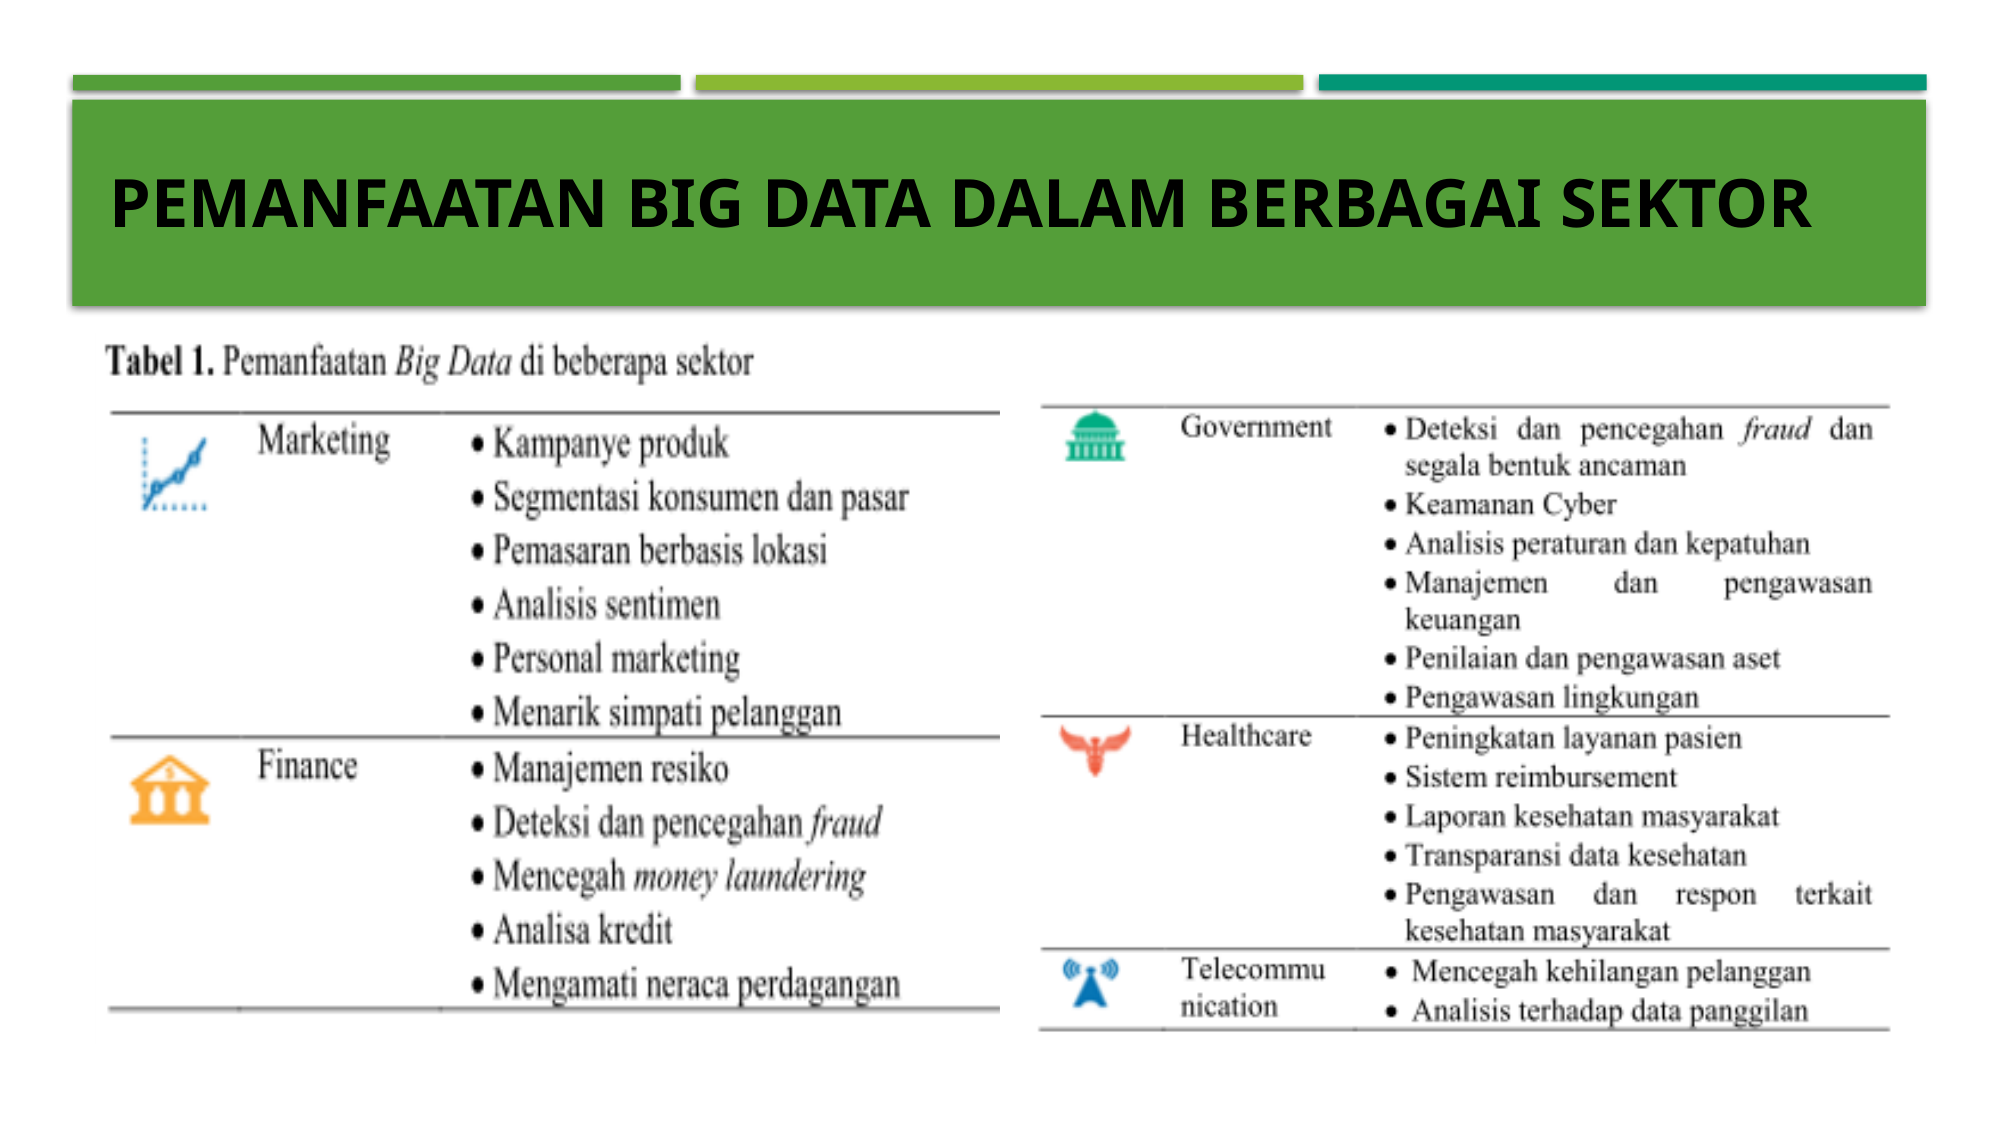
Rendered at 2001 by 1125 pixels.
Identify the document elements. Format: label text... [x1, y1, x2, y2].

picture [93, 333, 1001, 1044]
picture [1023, 390, 1925, 1044]
title Pemanfaatan big data dalam berbagai sektor [94, 119, 1904, 282]
